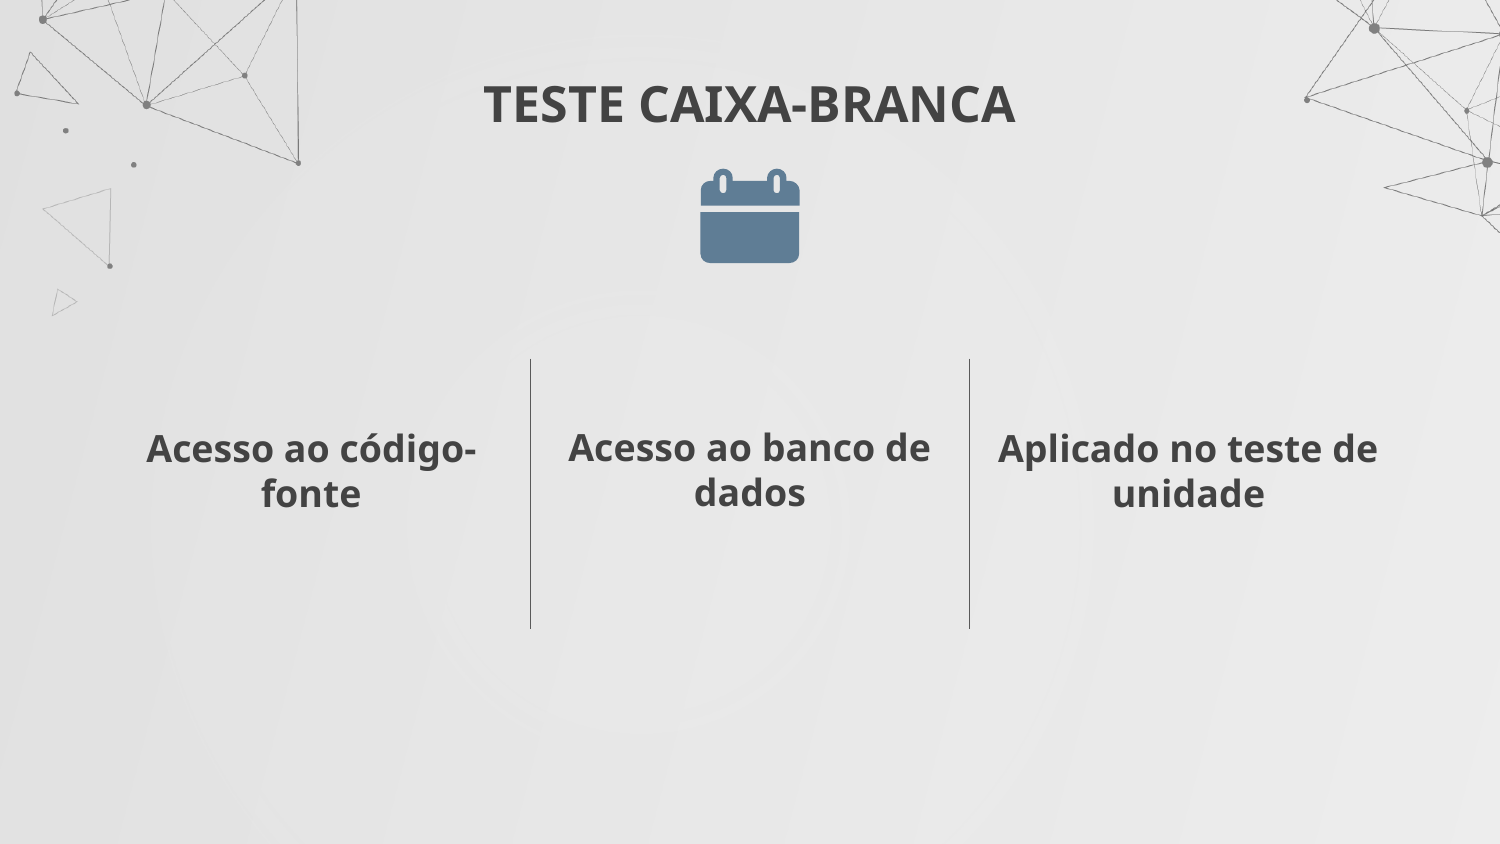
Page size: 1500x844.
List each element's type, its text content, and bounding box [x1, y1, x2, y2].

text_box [700, 168, 800, 264]
title Aplicado no teste de unidade [974, 460, 1408, 531]
title TESTE CAIXA-BRANCA [322, 57, 1178, 214]
picture [0, 0, 1500, 844]
title Acesso ao banco de dados [536, 458, 964, 529]
title Acesso ao código-fonte [92, 460, 526, 531]
